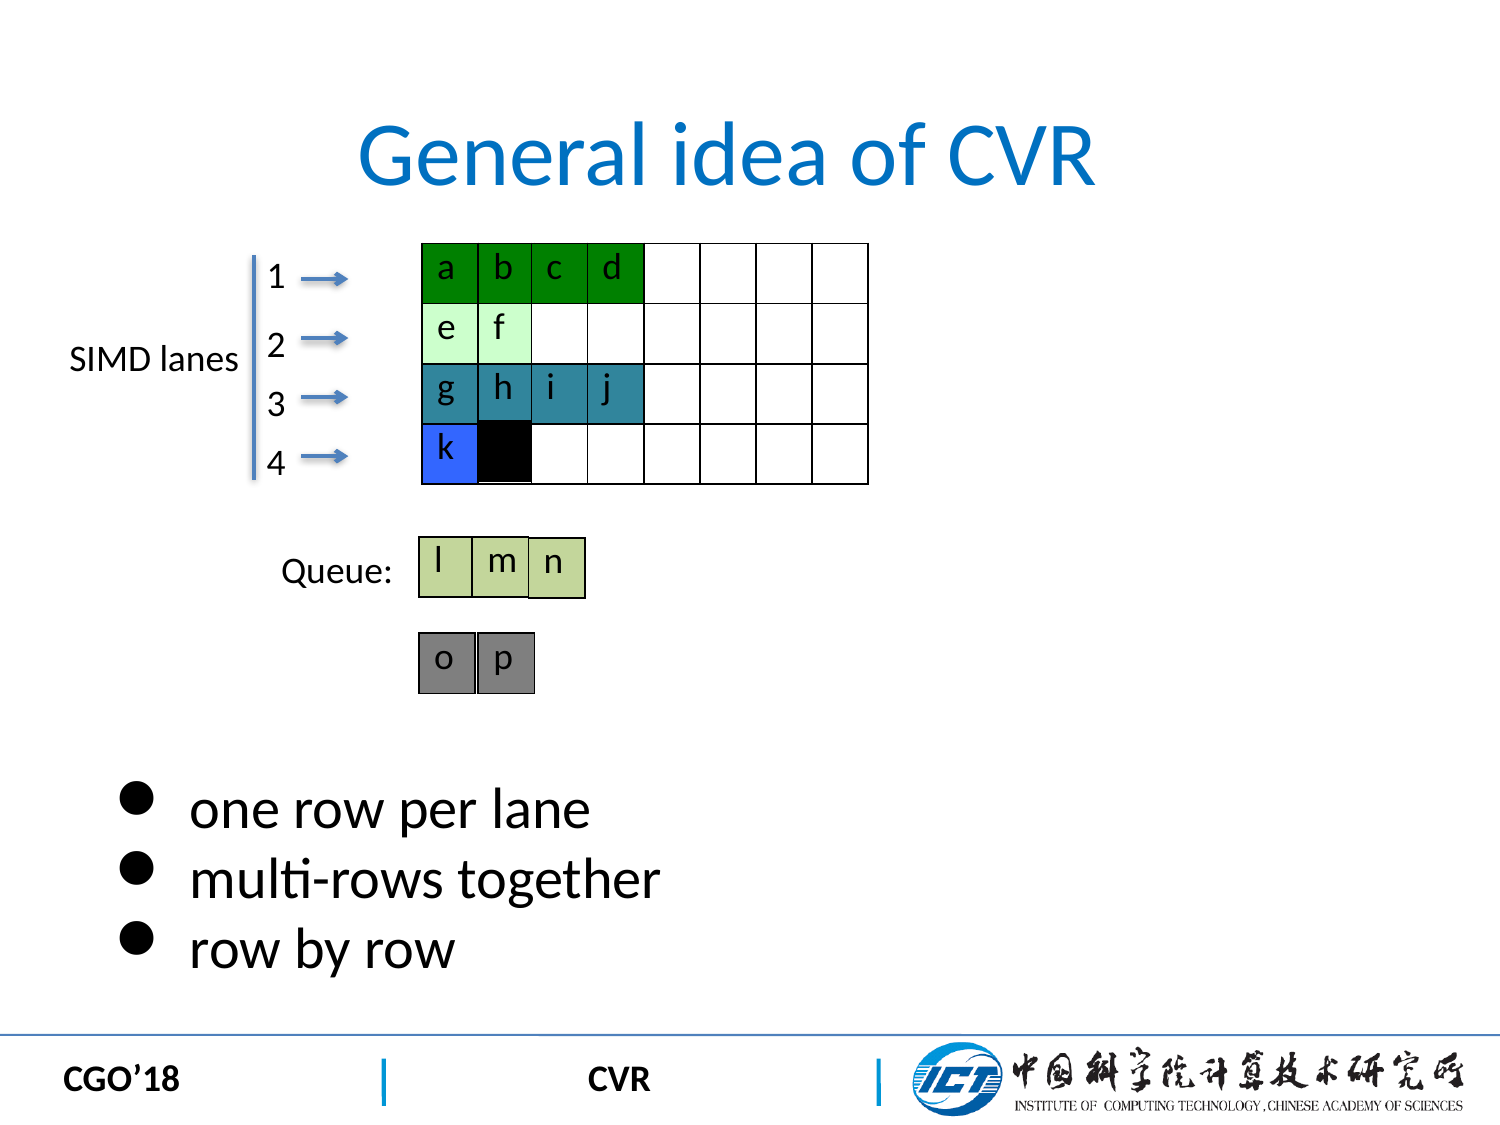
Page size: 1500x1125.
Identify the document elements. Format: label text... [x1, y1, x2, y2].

table_cell [701, 425, 755, 483]
text_box 2 [259, 312, 301, 371]
table_cell k [423, 425, 477, 483]
table_cell [701, 304, 755, 363]
table_cell e [423, 304, 477, 363]
table_cell [645, 365, 699, 423]
table_cell [813, 425, 867, 483]
table_cell [701, 365, 755, 423]
table_header [757, 244, 811, 303]
table_header b [479, 244, 531, 303]
table_header [813, 244, 867, 303]
table_header [701, 244, 755, 303]
table_cell [645, 304, 699, 363]
table_cell [532, 304, 587, 363]
text_box 3 [259, 371, 301, 430]
text_box 4 [251, 430, 301, 491]
table_header m [473, 538, 528, 596]
table_header n [529, 539, 584, 597]
picture [909, 1040, 1471, 1118]
table_cell [588, 425, 643, 483]
table_cell i [532, 365, 587, 423]
table_cell [757, 425, 811, 483]
table_cell h [479, 365, 531, 420]
text_box one row per lane multi-rows together row by row [100, 763, 1376, 988]
table_header a [423, 244, 477, 303]
table_header d [588, 244, 643, 303]
table_cell [757, 365, 811, 423]
table_cell g [423, 365, 477, 423]
table_cell [588, 304, 643, 363]
table_header l [420, 538, 471, 596]
table_cell [813, 365, 867, 423]
table_cell f [479, 304, 531, 363]
table_header [645, 244, 699, 303]
text_box 1 [251, 243, 301, 304]
text_box SIMD lanes [54, 326, 247, 386]
table_header p [479, 634, 534, 693]
title General idea of CVR [52, 54, 1404, 243]
table_cell j [588, 365, 643, 423]
table_cell [813, 304, 867, 363]
table_cell [757, 304, 811, 363]
table_header c [532, 244, 587, 303]
text_box Queue: [266, 538, 409, 599]
table_header o [420, 634, 474, 693]
table_header [479, 422, 531, 480]
table_cell [532, 425, 587, 483]
table_cell [645, 425, 699, 483]
